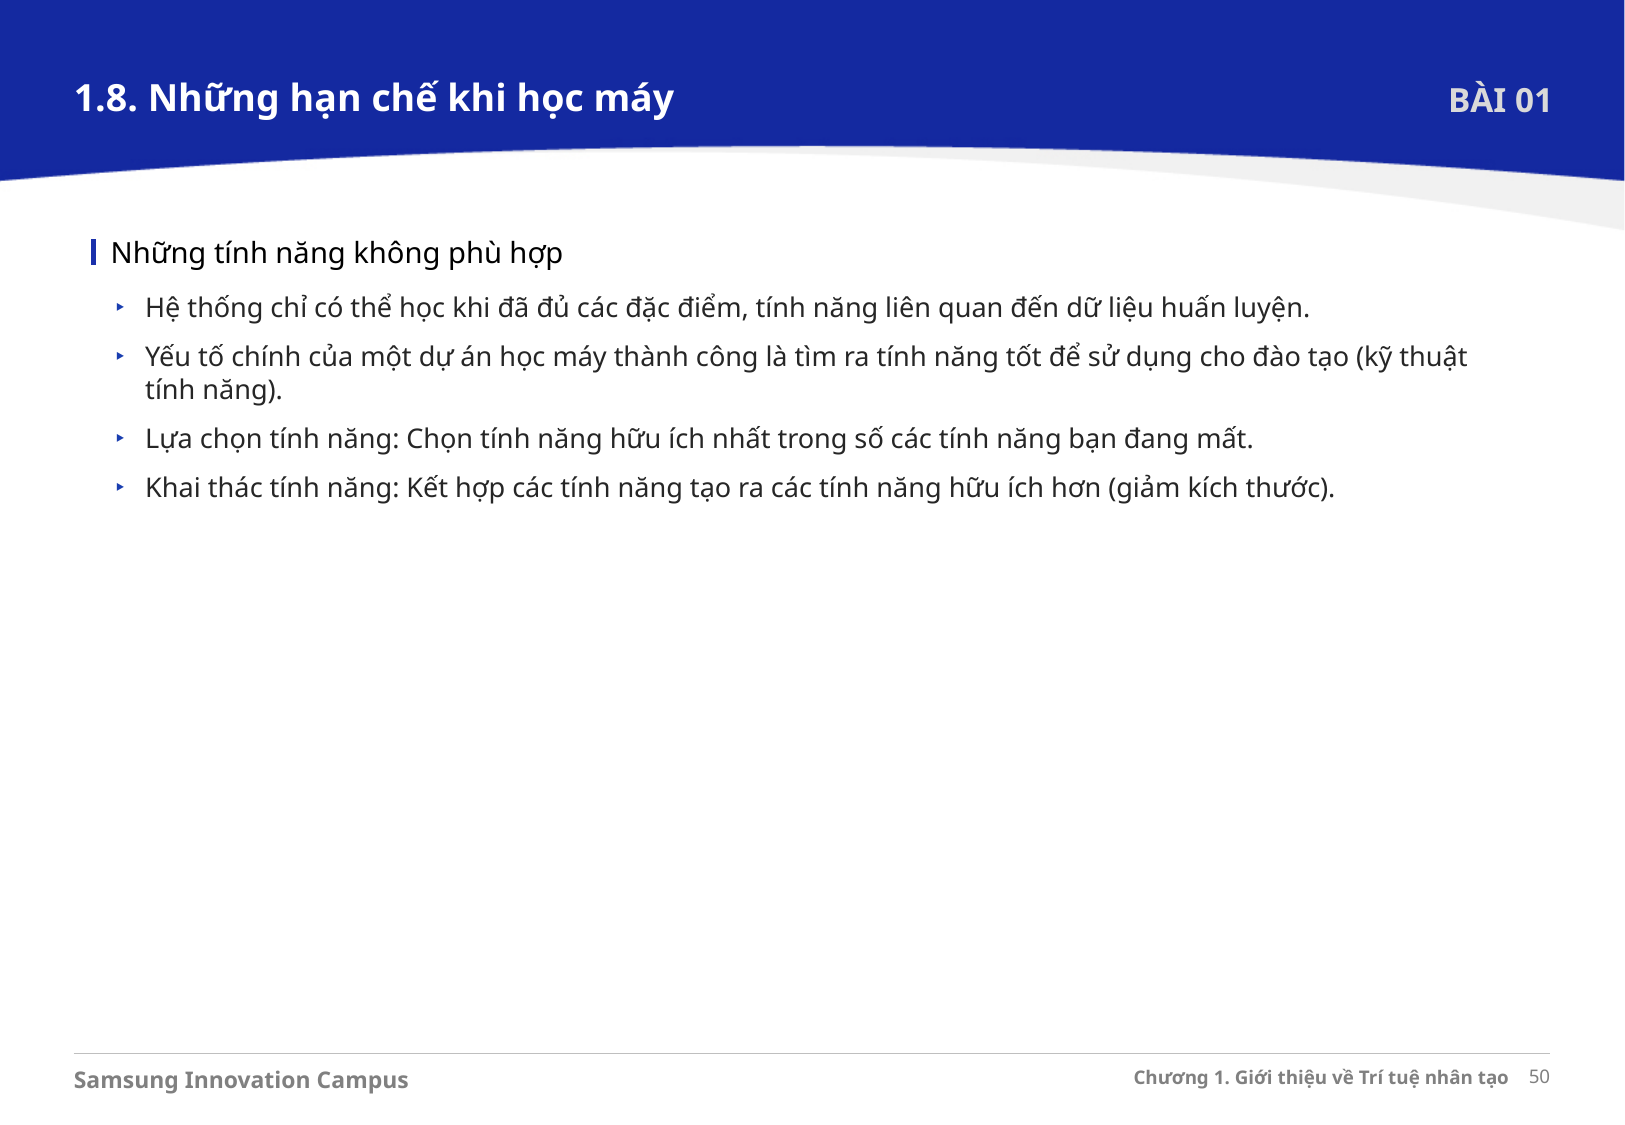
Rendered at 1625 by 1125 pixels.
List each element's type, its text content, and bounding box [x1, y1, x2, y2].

text_box Hệ thống chỉ có thể học khi đã đủ các đặc điểm, tính năng liên quan đến dữ liệu huấn luyện. Yếu tố chính của một dự án học máy thành công là tìm ra tính năng tốt để sử dụng cho đào tạo (kỹ thuật tính năng). Lựa chọn tính năng: Chọn tính năng hữu ích nhất trong số các tính năng bạn đang mất. Khai thác tính năng: Kết hợp các tính năng tạo ra các tính năng hữu ích hơn (giảm kích thước). [114, 278, 1532, 516]
text_box Những tính năng không phù hợp [91, 233, 1599, 270]
picture [0, 0, 1625, 1125]
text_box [73, 73, 1554, 120]
